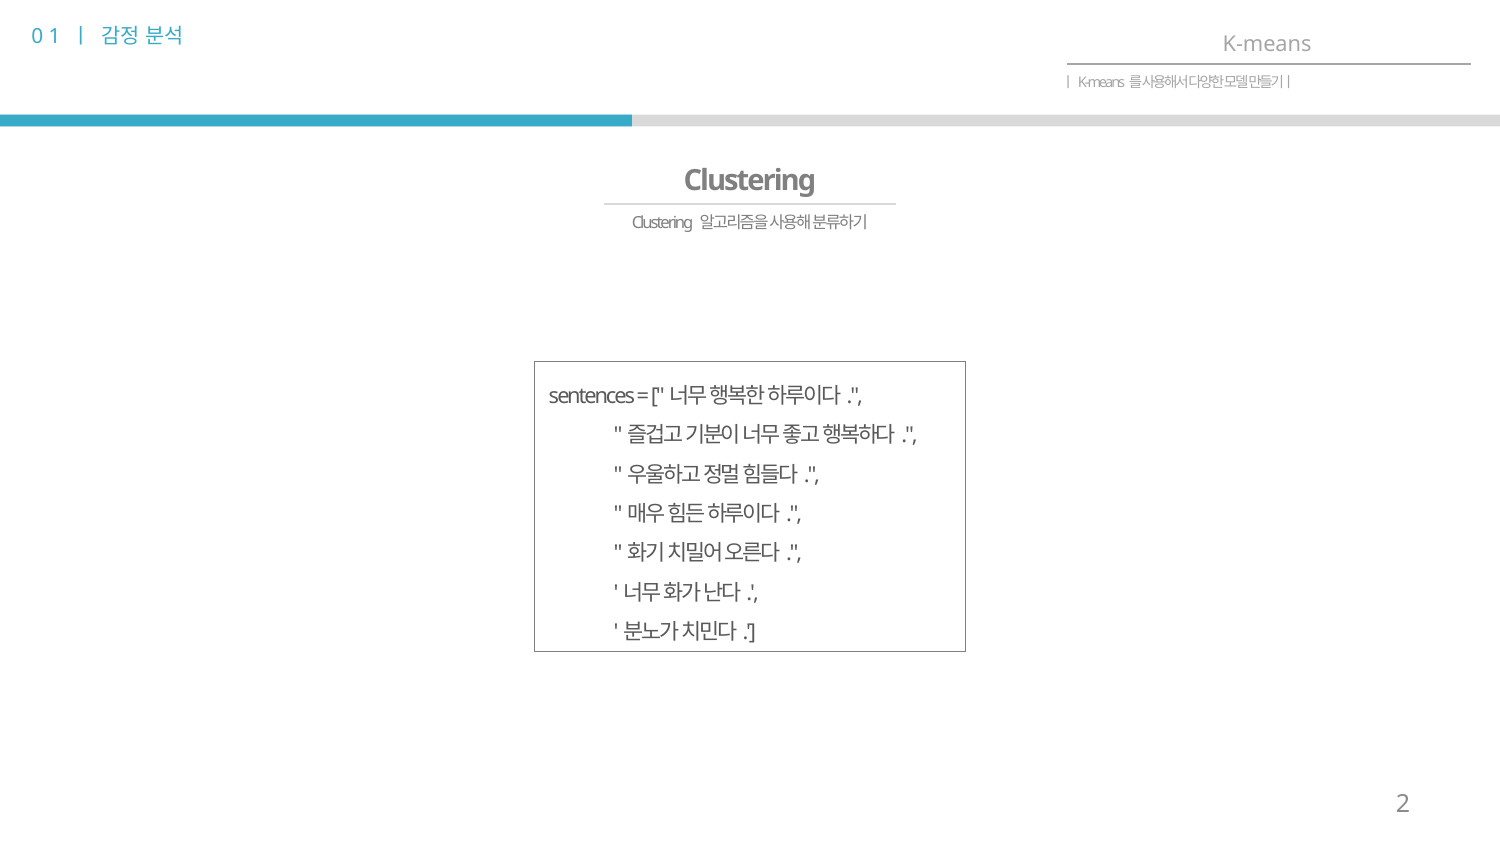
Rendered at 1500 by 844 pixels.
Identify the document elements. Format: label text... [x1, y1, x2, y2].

text_box 0 1 ㅣ 감정 분석 [16, 15, 361, 55]
text_box Clustering 알고리즘을 사용해 분류하기 [585, 204, 915, 240]
text_box [634, 113, 1500, 129]
text_box [0, 113, 634, 129]
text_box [1046, 22, 1495, 99]
text_box Clustering [600, 154, 900, 204]
text_box sentences = ["너무 행복한 하루이다.", "즐겁고 기분이 너무 좋고 행복하다.", "우울하고 정멀 힘들다.", "매우 힘든 하루이다.", "화기 치밀어 오른다.", '너무 화가 난다.', '분노가 치민다.'] [534, 361, 966, 652]
slide_number 2 [1074, 782, 1425, 827]
